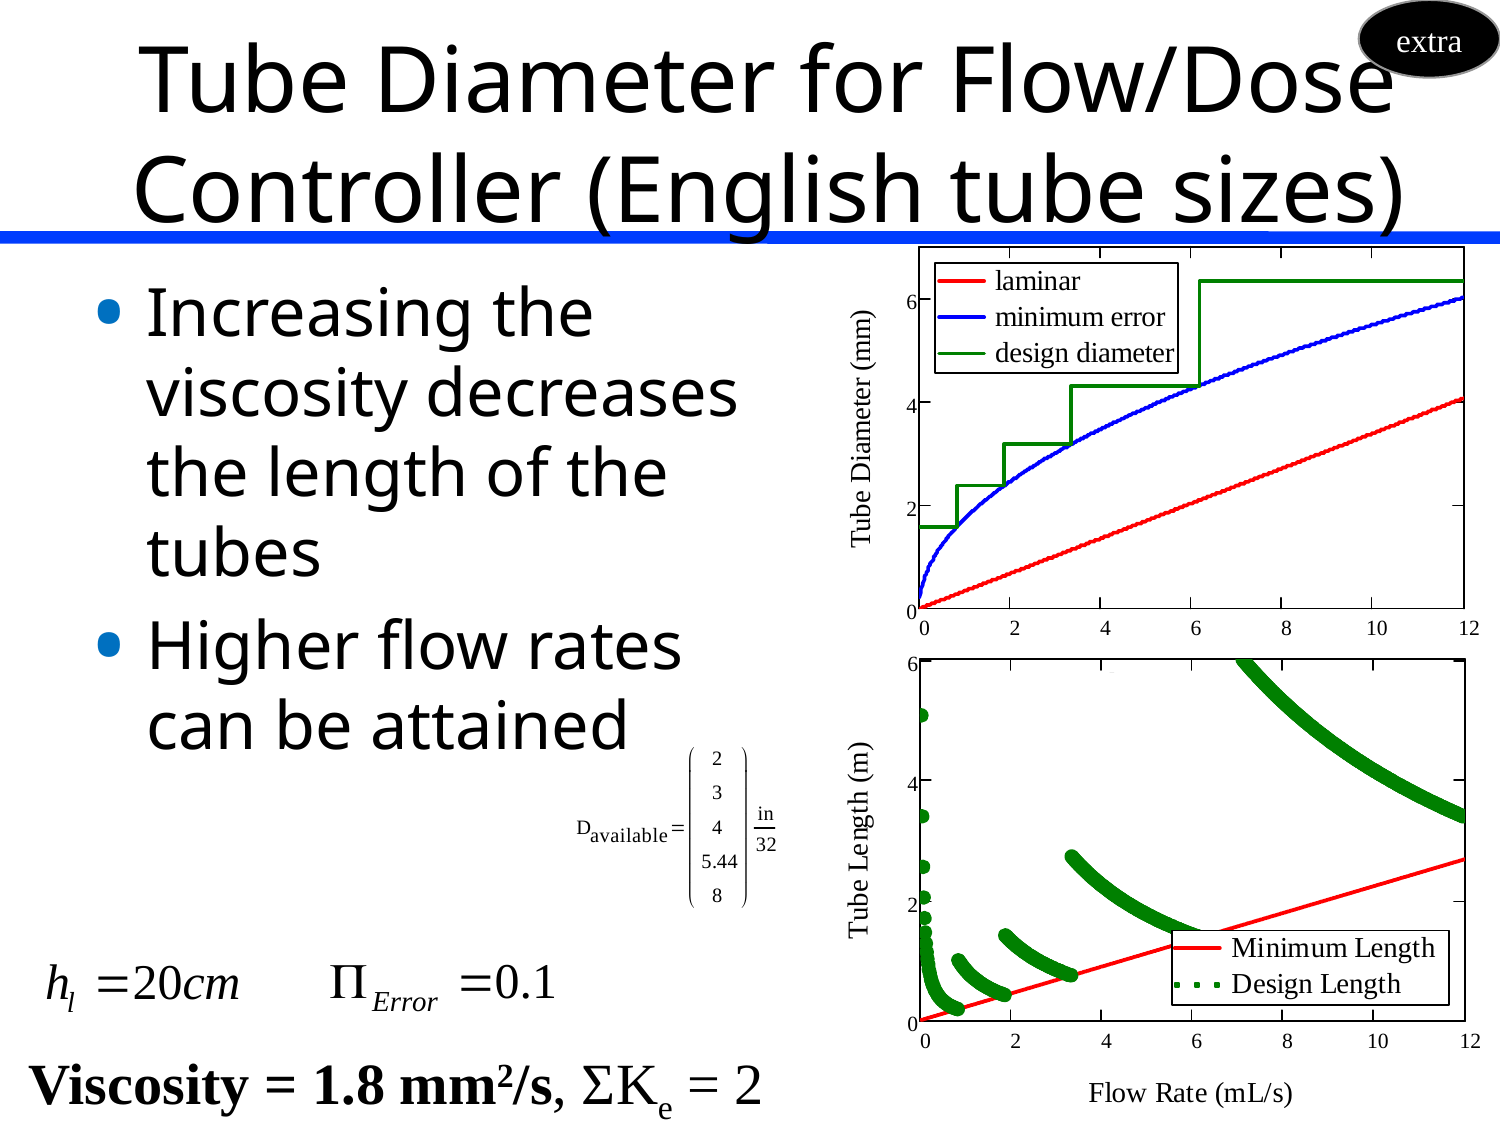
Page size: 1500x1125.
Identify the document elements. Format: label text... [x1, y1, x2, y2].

text_box extra [1358, 0, 1500, 78]
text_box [41, 955, 245, 1019]
picture [824, 211, 1500, 1125]
list Increasing the viscosity decreases the length of the tubes Higher flow rates can be attained [74, 262, 769, 836]
title Tube Diameter for Flow/Dose Controller (English tube sizes) [75, 37, 1463, 225]
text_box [326, 954, 557, 1018]
picture [564, 737, 783, 918]
text_box Viscosity = 1.8 mm2/s, ΣKe = 2 [13, 1039, 779, 1125]
